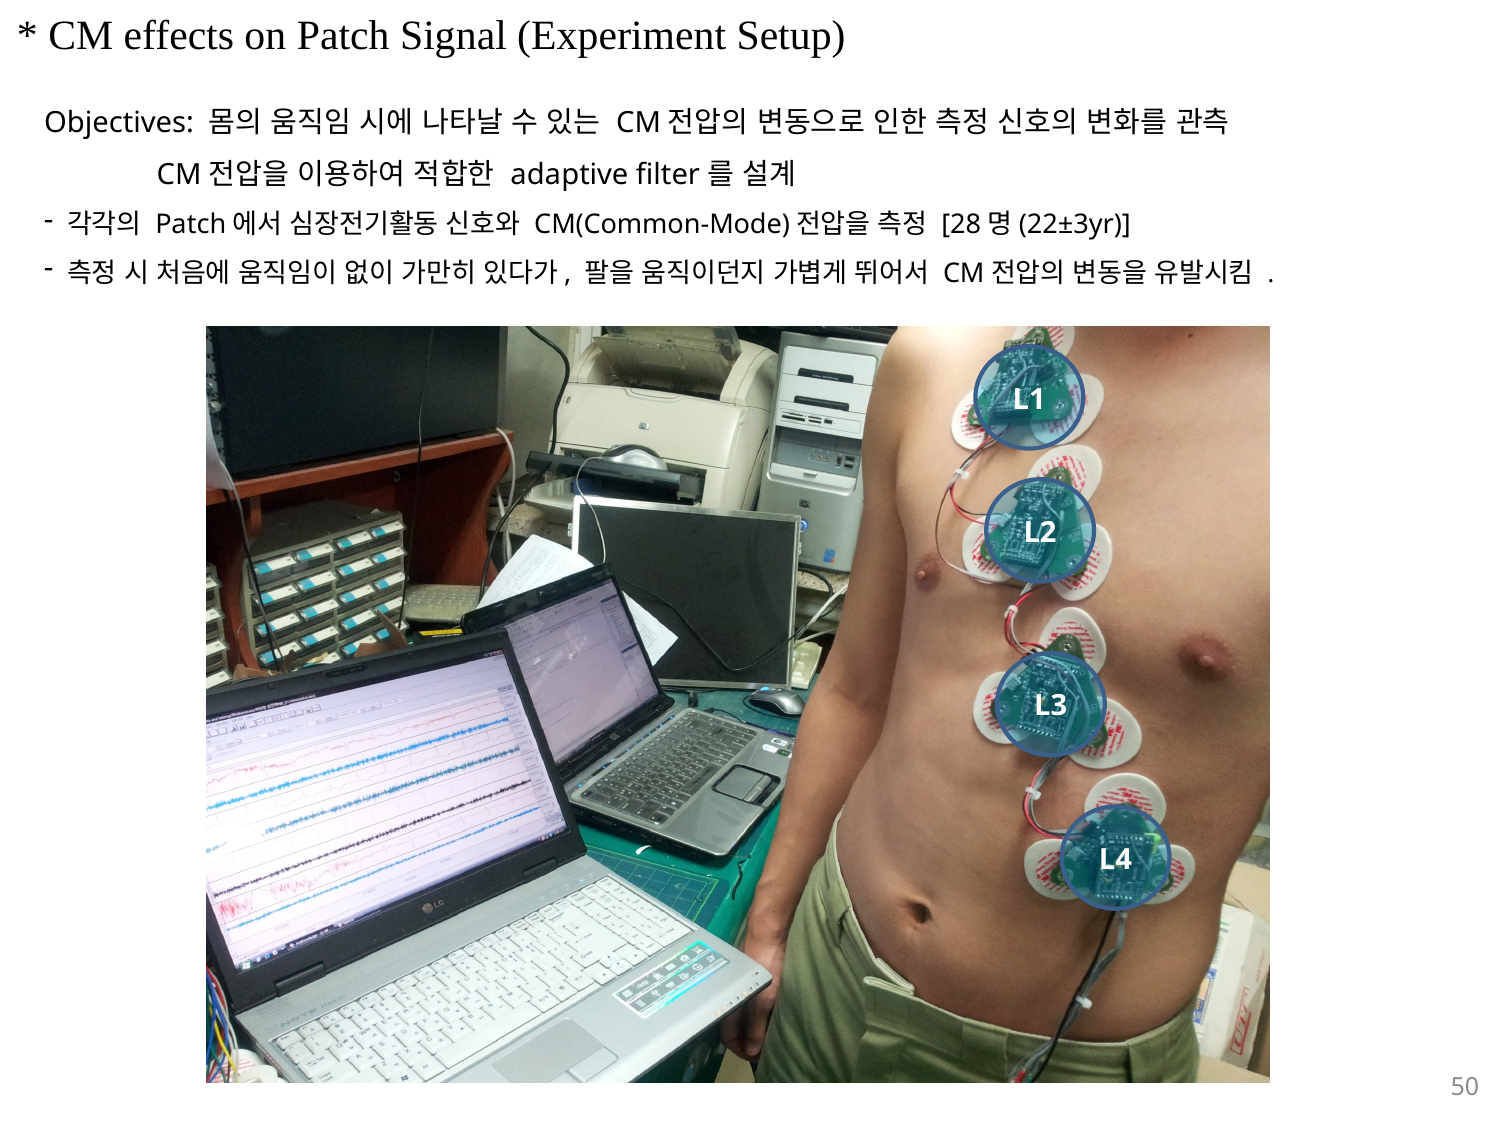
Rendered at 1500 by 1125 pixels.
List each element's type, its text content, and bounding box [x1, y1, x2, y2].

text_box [206, 326, 1270, 1083]
text_box Objectives: 몸의 움직임 시에 나타날 수 있는 CM전압의 변동으로 인한 측정 신호의 변화를 관측 CM전압을 이용하여 적합한 adaptive filter를 설계 각각의 Patch에서 심장전기활동 신호와 CM(Common-Mode)전압을 측정 [28명(22±3yr)] 측정 시 처음에 움직임이 없이 가만히 있다가, 팔을 움직이던지 가볍게 뛰어서 CM전압의 변동을 유발시킴 . [29, 78, 1377, 296]
slide_number 50 [1144, 1057, 1495, 1118]
text_box * CM effects on Patch Signal (Experiment Setup) [2, 0, 862, 66]
